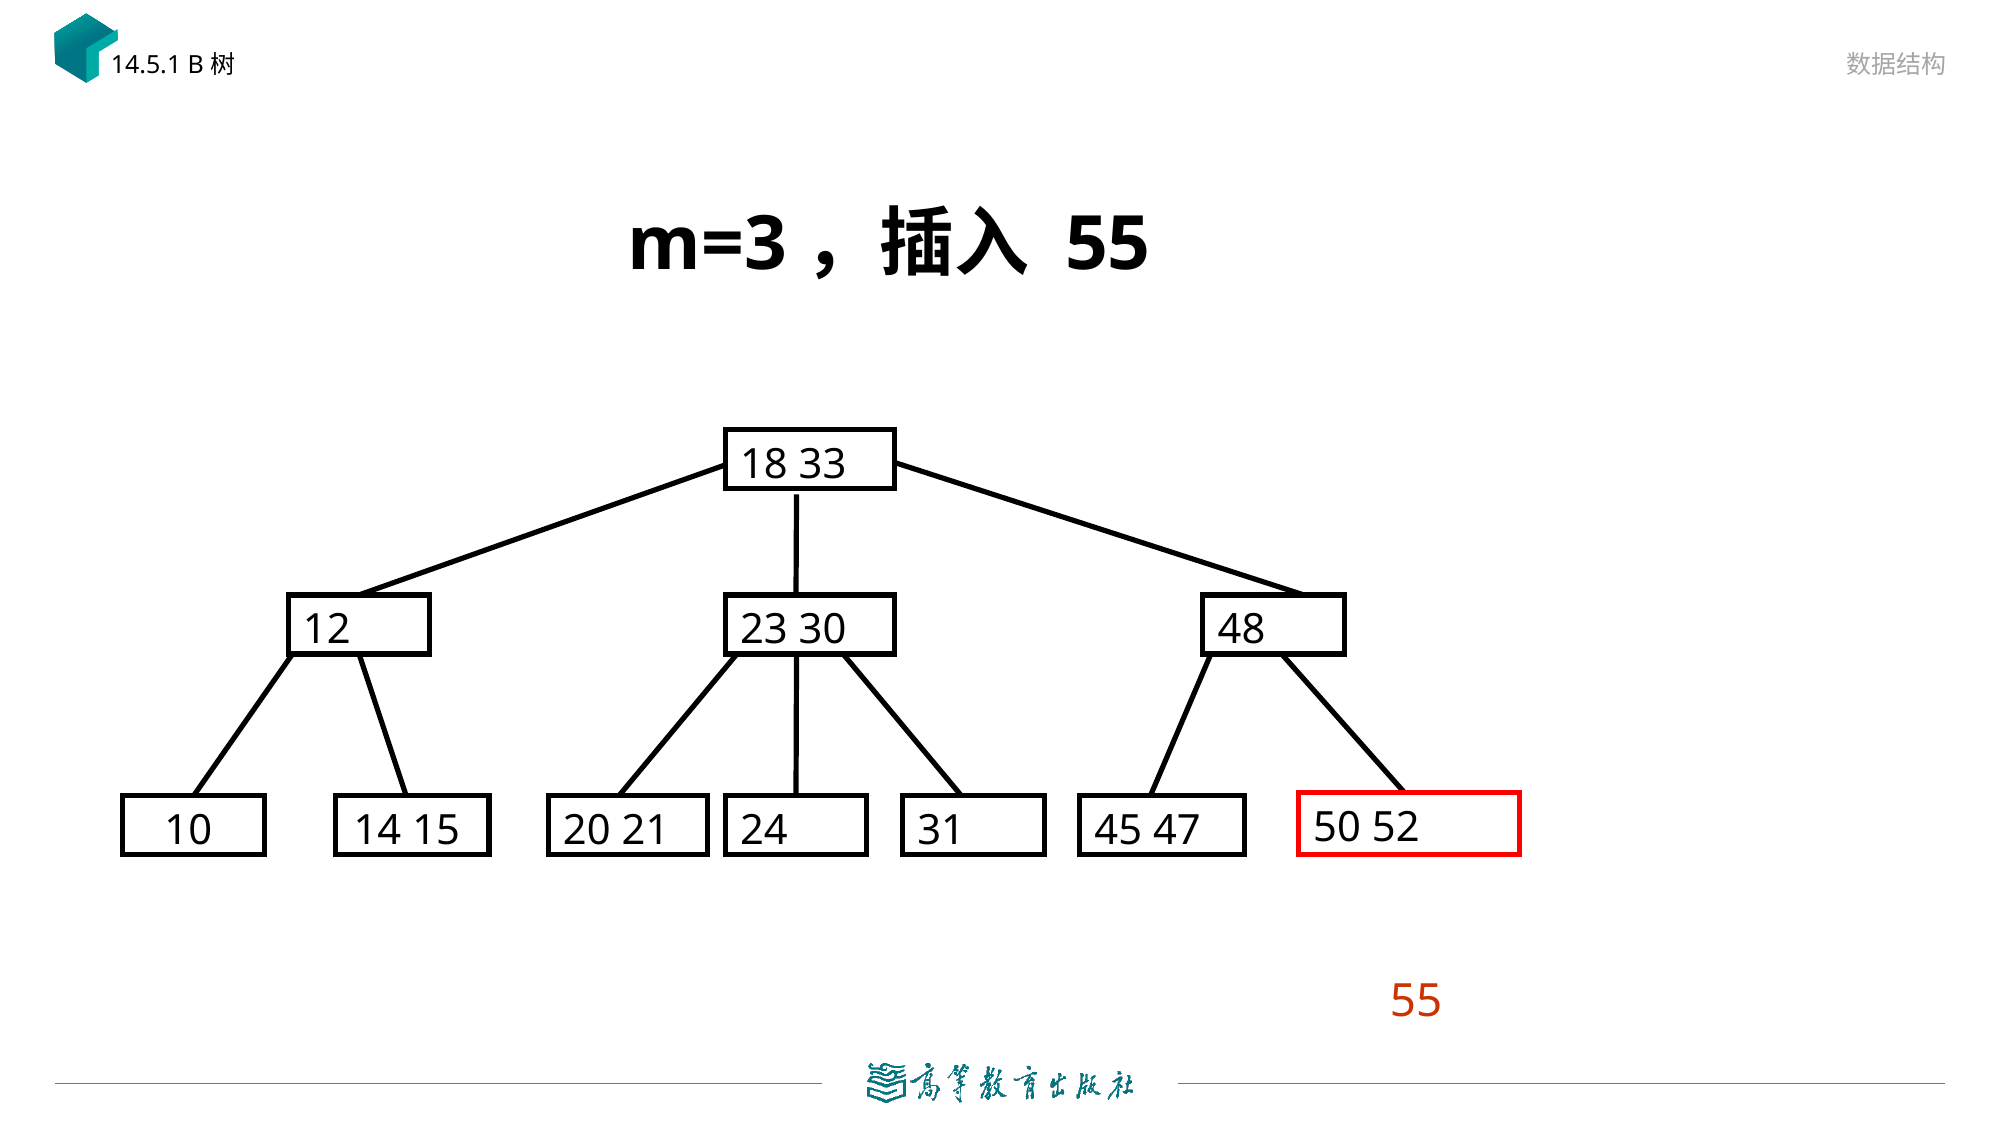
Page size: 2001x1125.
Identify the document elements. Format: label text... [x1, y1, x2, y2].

text_box 45 47 [1079, 795, 1245, 855]
text_box 31 [902, 795, 1045, 855]
text_box 18 33 [725, 429, 895, 489]
picture [867, 1063, 1133, 1103]
text_box 24 [725, 795, 867, 855]
text_box 20 21 [548, 795, 708, 855]
text_box m=3，插入 55 [245, 178, 1533, 312]
text_box 23 30 [725, 594, 895, 654]
text_box 55 [1375, 973, 1464, 1024]
text_box 12 [288, 594, 430, 654]
text_box 50 52 [1298, 792, 1520, 855]
list 数据结构 [1115, 32, 1962, 86]
text_box 10 [122, 795, 265, 855]
subtitle 14.5.1 B树 [95, 44, 894, 99]
text_box 48 [1202, 594, 1345, 654]
text_box 14 15 [335, 795, 489, 855]
